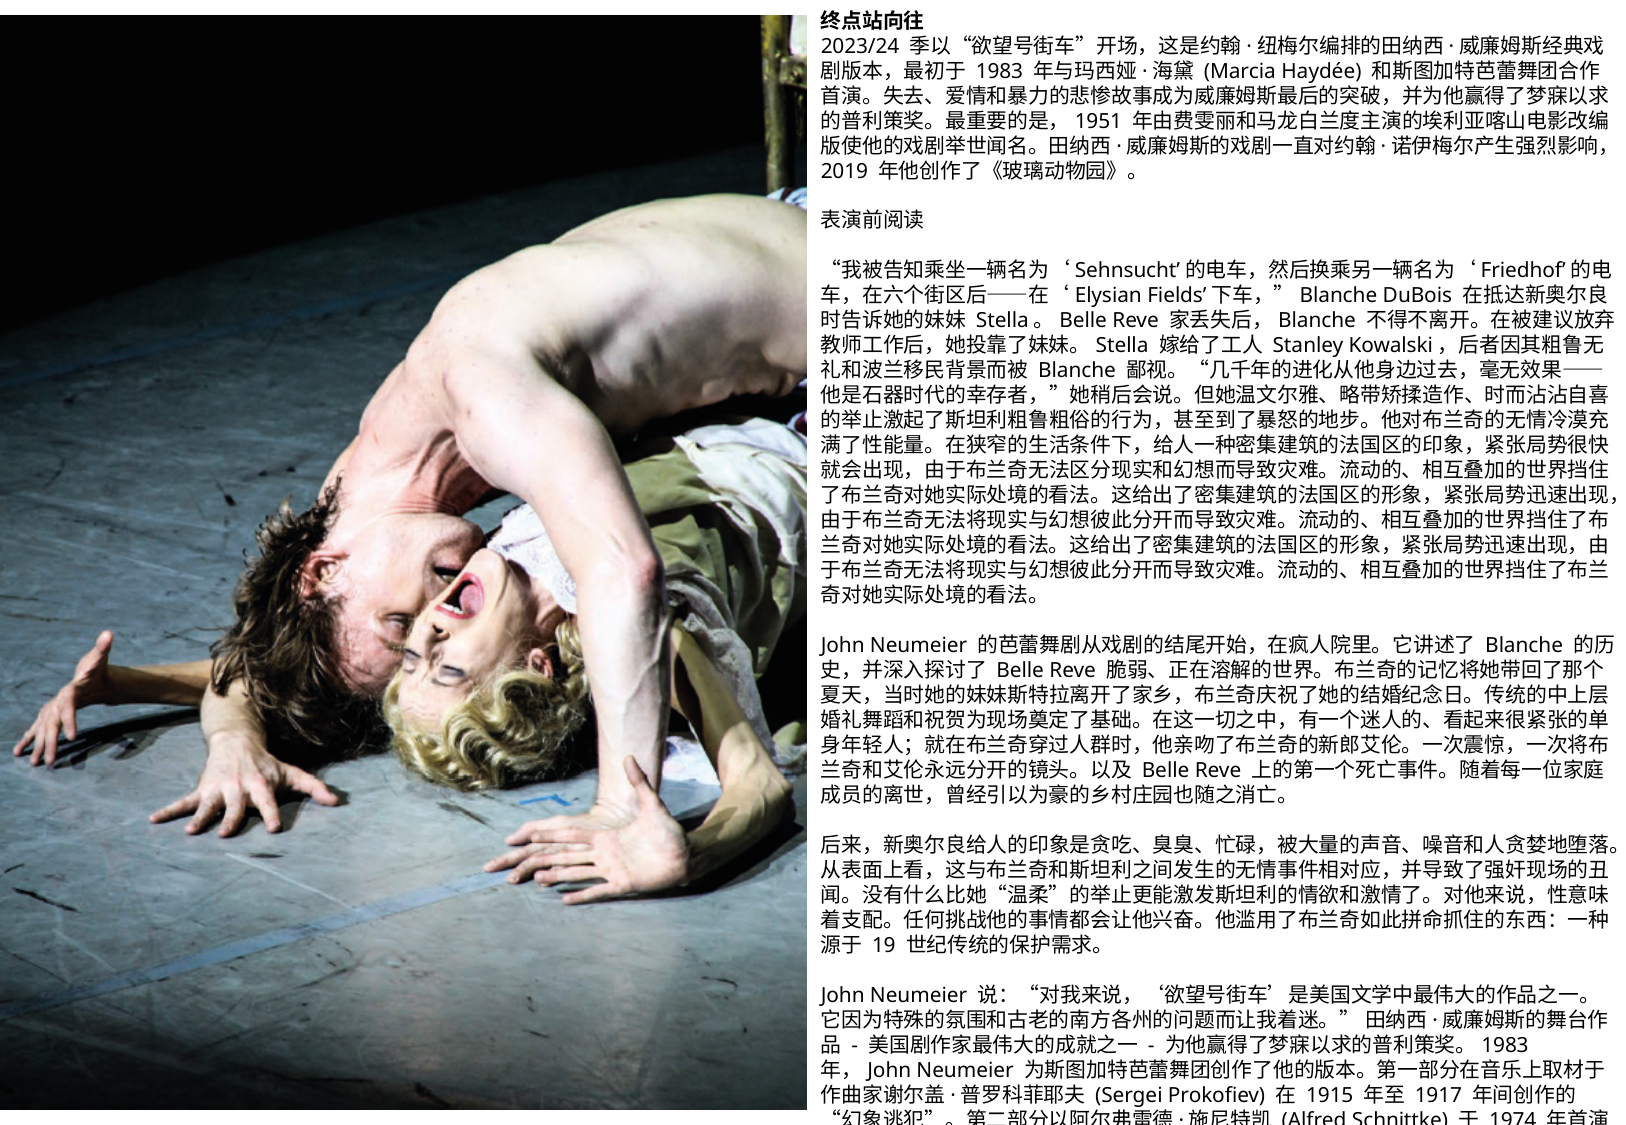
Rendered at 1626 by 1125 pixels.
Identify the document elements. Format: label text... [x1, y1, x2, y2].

picture [0, 15, 807, 1110]
text_box 终点站向往 2023/24 季以“欲望号街车”开场，这是约翰·纽梅尔编排的田纳西·威廉姆斯经典戏剧版本，最初于 1983 年与玛西娅·海黛 (Marcia Haydée) 和斯图加特芭蕾舞团合作首演。失去、爱情和暴力的悲惨故事成为威廉姆斯最后的突破，并为他赢得了梦寐以求的普利策奖。最重要的是，1951 年由费雯丽和马龙白兰度主演的埃利亚喀山电影改编版使他的戏剧举世闻名。田纳西·威廉姆斯的戏剧一直对约翰·诺伊梅尔产生强烈影响，2019 年他创作了《玻璃动物园》。 表演前阅读 “我被告知乘坐一辆名为‘Sehnsucht’的电车，然后换乘另一辆名为‘Friedhof’的电车，在六个街区后——在‘Elysian Fields’下车，”Blanche DuBois 在抵达新奥尔良时告诉她的妹妹 Stella。Belle Reve 家丢失后，Blanche 不得不离开。在被建议放弃教师工作后，她投靠了妹妹。Stella 嫁给了工人 Stanley Kowalski，后者因其粗鲁无礼和波兰移民背景而被 Blanche 鄙视。“几千年的进化从他身边过去，毫无效果——他是石器时代的幸存者，”她稍后会说。但她温文尔雅、略带矫揉造作、时而沾沾自喜的举止激起了斯坦利粗鲁粗俗的行为，甚至到了暴怒的地步。他对布兰奇的无情冷漠充满了性能量。在狭窄的生活条件下，给人一种密集建筑的法国区的印象，紧张局势很快就会出现，由于布兰奇无法区分现实和幻想而导致灾难。流动的、相互叠加的世界挡住了布兰奇对她实际处境的看法。这给出了密集建筑的法国区的形象，紧张局势迅速出现，由于布兰奇无法将现实与幻想彼此分开而导致灾难。流动的、相互叠加的世界挡住了布兰奇对她实际处境的看法。这给出了密集建筑的法国区的形象，紧张局势迅速出现，由于布兰奇无法将现实与幻想彼此分开而导致灾难。流动的、相互叠加的世界挡住了布兰奇对她实际处境的看法。 John Neumeier 的芭蕾舞剧从戏剧的结尾开始，在疯人院里。它讲述了 Blanche 的历史，并深入探讨了 Belle Reve 脆弱、正在溶解的世界。布兰奇的记忆将她带回了那个夏天，当时她的妹妹斯特拉离开了家乡，布兰奇庆祝了她的结婚纪念日。传统的中上层婚礼舞蹈和祝贺为现场奠定了基础。在这一切之中，有一个迷人的、看起来很紧张的单身年轻人；就在布兰奇穿过人群时，他亲吻了布兰奇的新郎艾伦。一次震惊，一次将布兰奇和艾伦永远分开的镜头。以及 Belle Reve 上的第一个死亡事件。随着每一位家庭成员的离世，曾经引以为豪的乡村庄园也随之消亡。 后来，新奥尔良给人的印象是贪吃、臭臭、忙碌，被大量的声音、噪音和人贪婪地堕落。从表面上看，这与布兰奇和斯坦利之间发生的无情事件相对应，并导致了强奸现场的丑闻。没有什么比她“温柔”的举止更能激发斯坦利的情欲和激情了。对他来说，性意味着支配。任何挑战他的事情都会让他兴奋。他滥用了布兰奇如此拼命抓住的东西：一种源于 19 世纪传统的保护需求。 John Neumeier 说：“对我来说，‘欲望号街车’是美国文学中最伟大的作品之一。它因为特殊的氛围和古老的南方各州的问题而让我着迷。” 田纳西·威廉姆斯的舞台作品 - 美国剧作家最伟大的成就之一 - 为他赢得了梦寐以求的普利策奖。1983 年，John Neumeier 为斯图加特芭蕾舞团创作了他的版本。第一部分在音乐上取材于作曲家谢尔盖·普罗科菲耶夫 (Sergei Prokofiev) 在 1915 年至 1917 年间创作的“幻象逃犯”。第二部分以阿尔弗雷德·施尼特凯 (Alfred Schnittke) 于 1974 年首演的第一交响曲为特色。 [806, 0, 1625, 1125]
